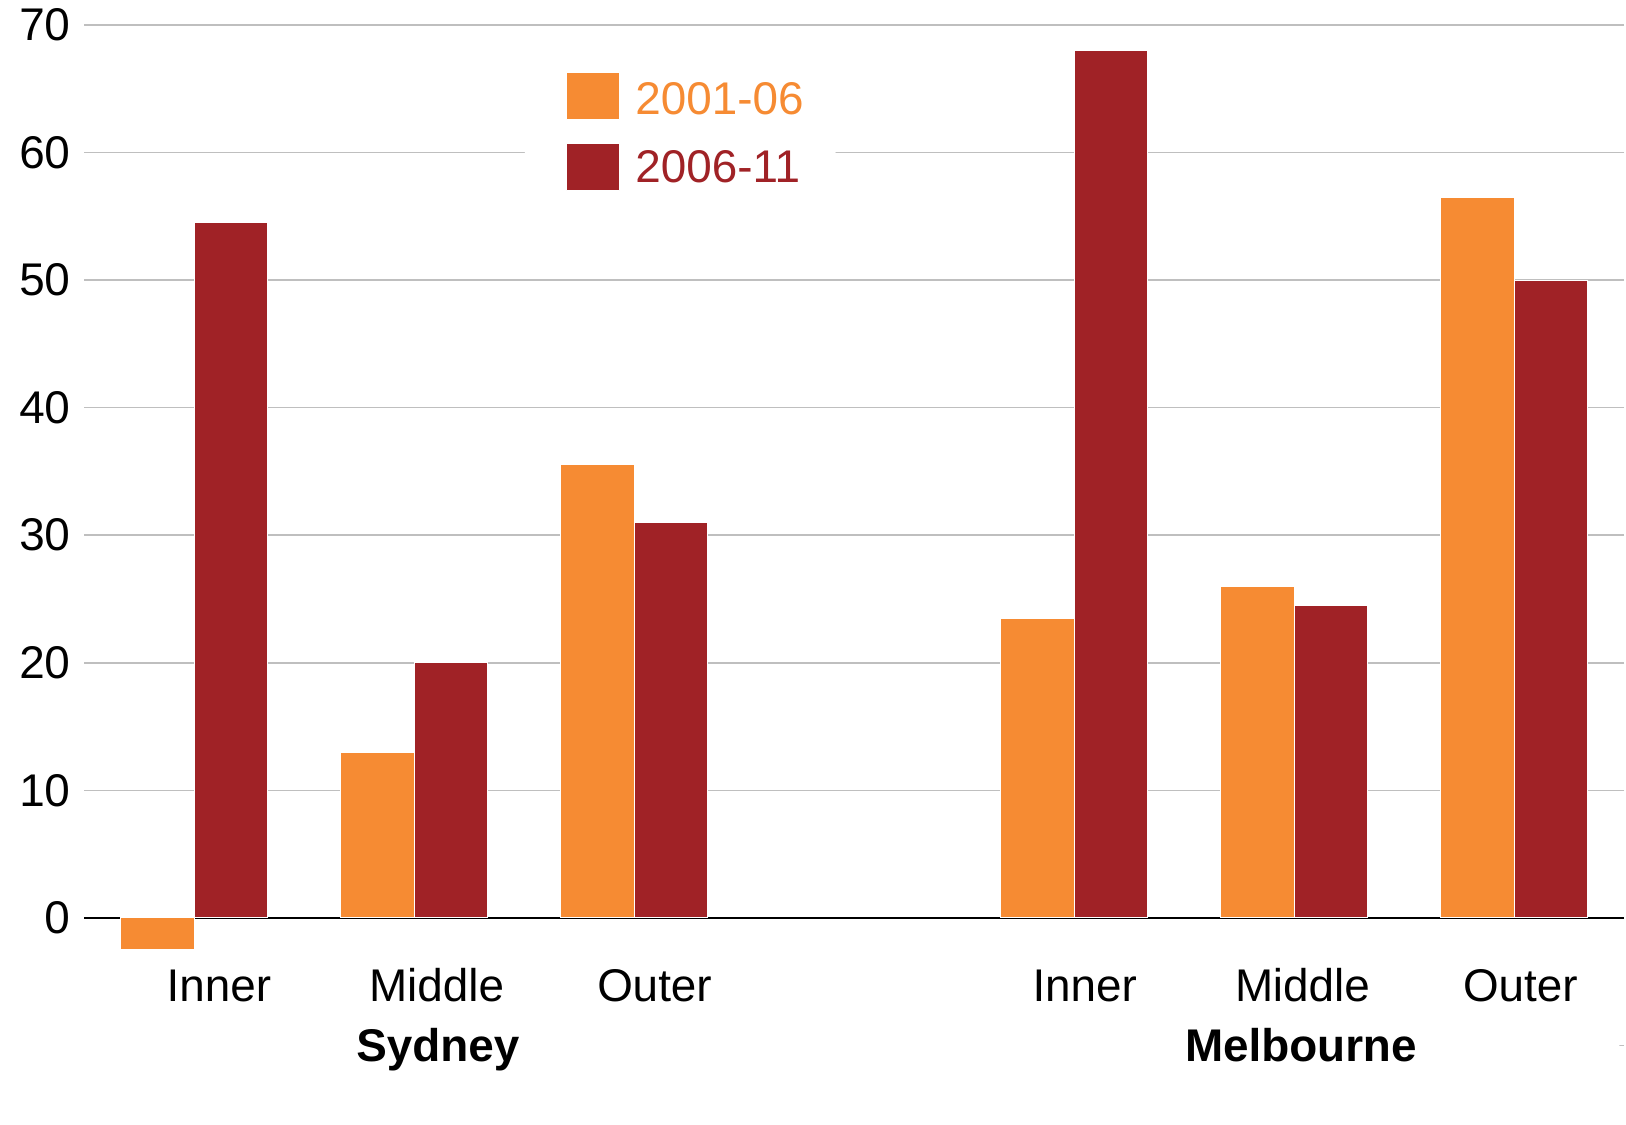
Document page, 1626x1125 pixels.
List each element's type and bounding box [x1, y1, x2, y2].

chart [0, 0, 1625, 1125]
